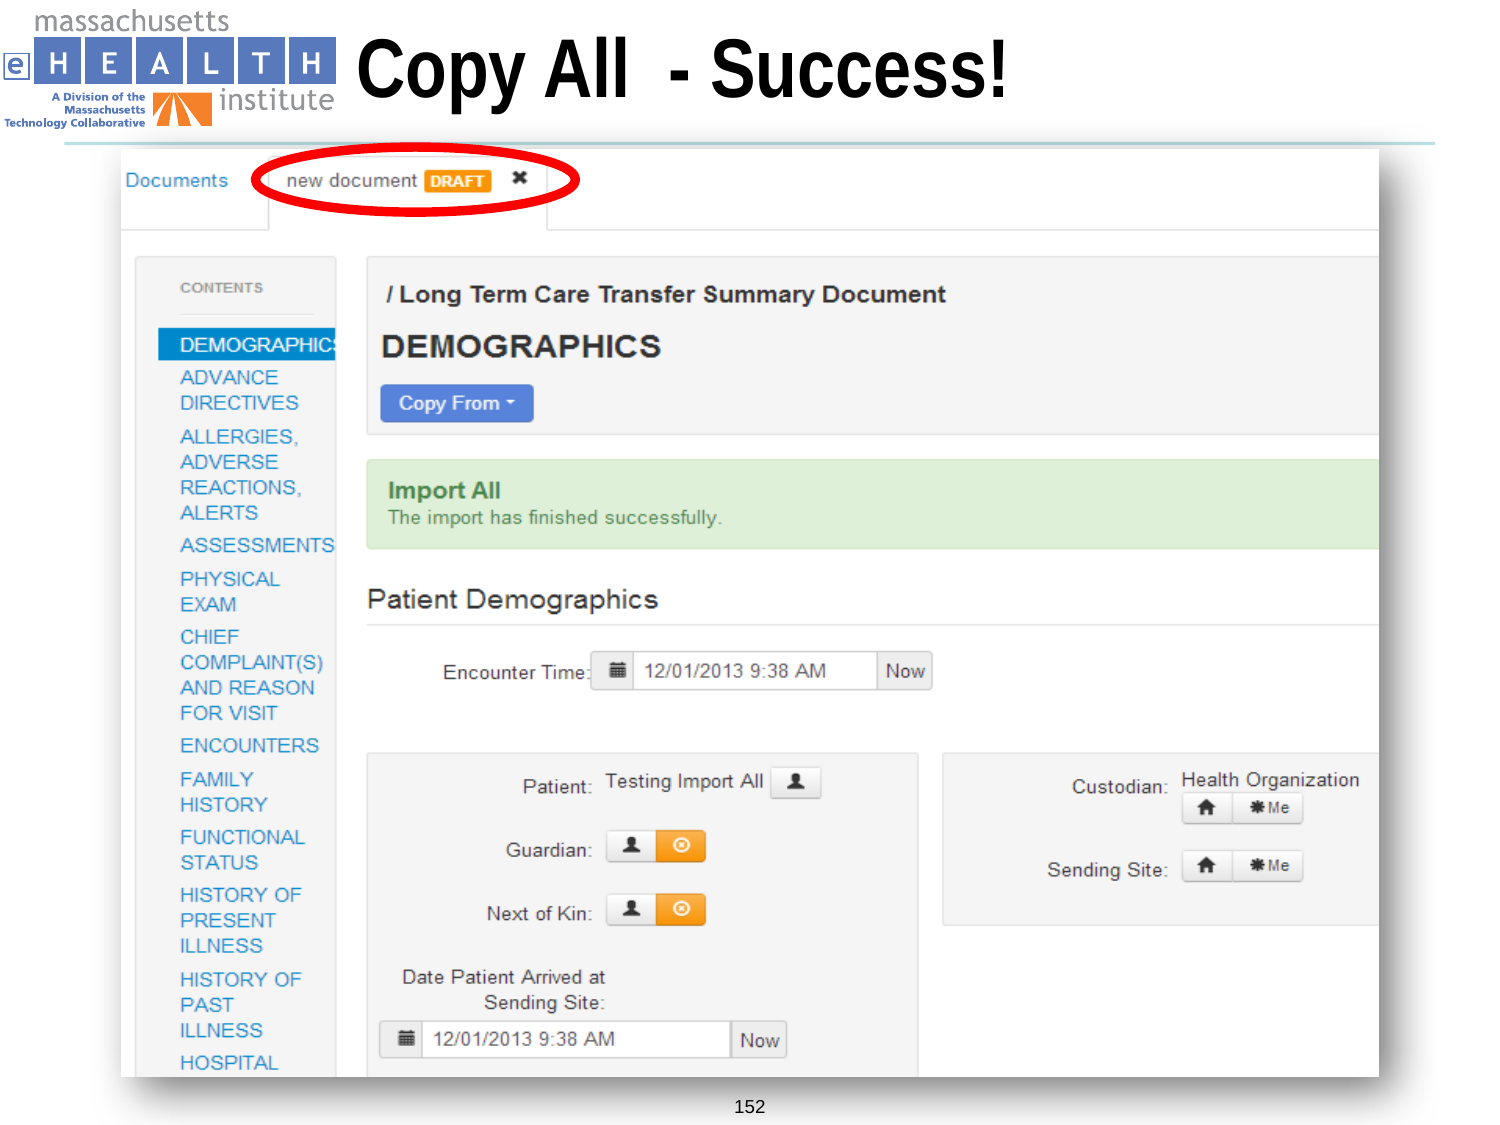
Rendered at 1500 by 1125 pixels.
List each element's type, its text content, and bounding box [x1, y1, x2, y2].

picture [121, 149, 1379, 1077]
title Copy All - Success! [341, 2, 1500, 128]
